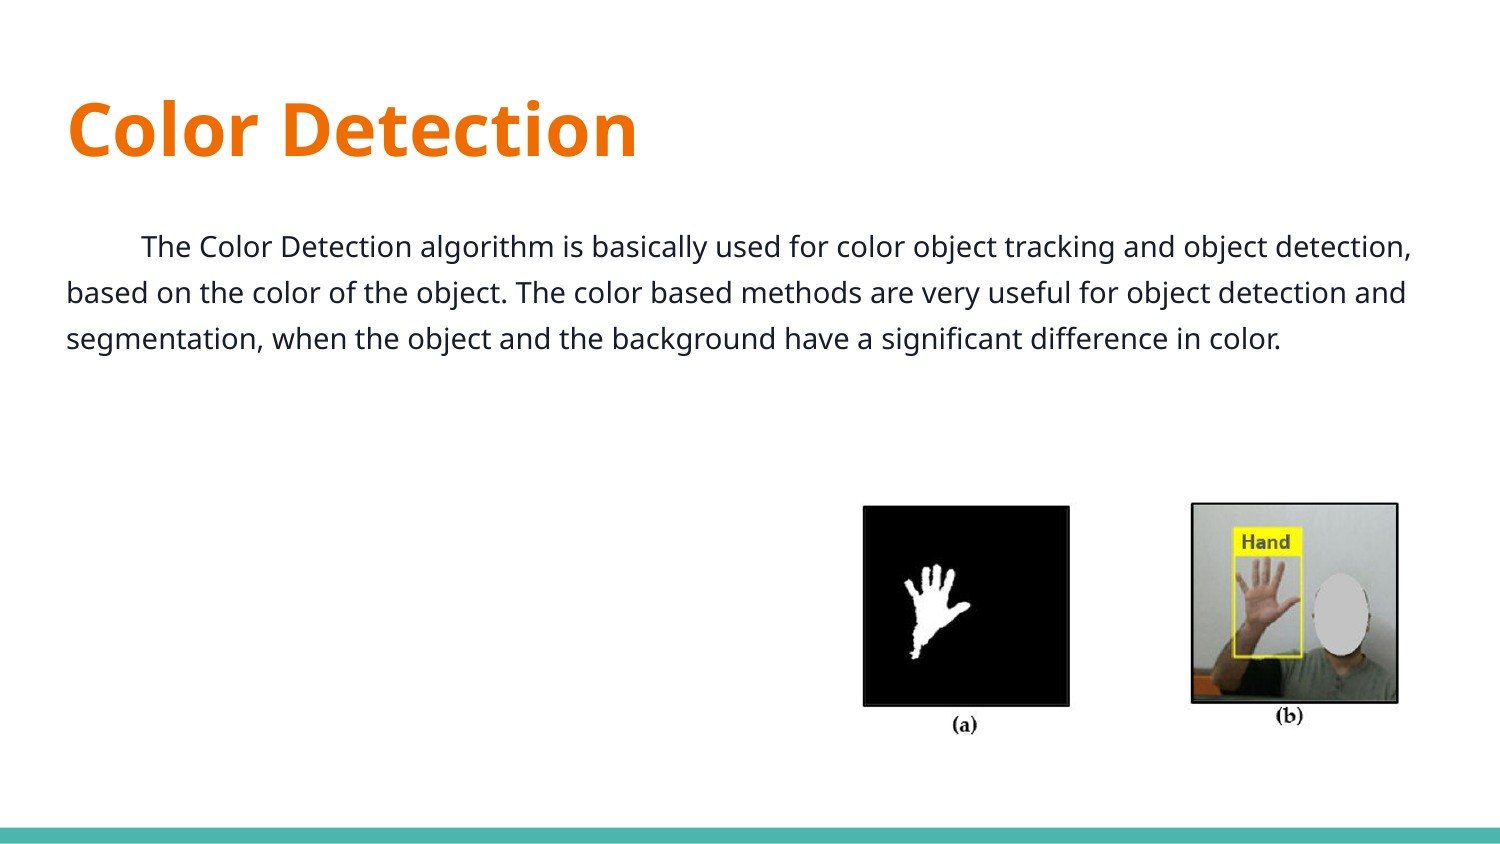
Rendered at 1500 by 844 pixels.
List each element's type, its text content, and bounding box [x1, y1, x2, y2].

title Color Detection [51, 72, 1449, 189]
list The Color Detection algorithm is basically used for color object tracking and object detection, based on the color of the object. The color based methods are very useful for object detection and segmentation, when the object and the background have a significant difference in color. [51, 205, 1472, 790]
picture [843, 484, 1406, 736]
